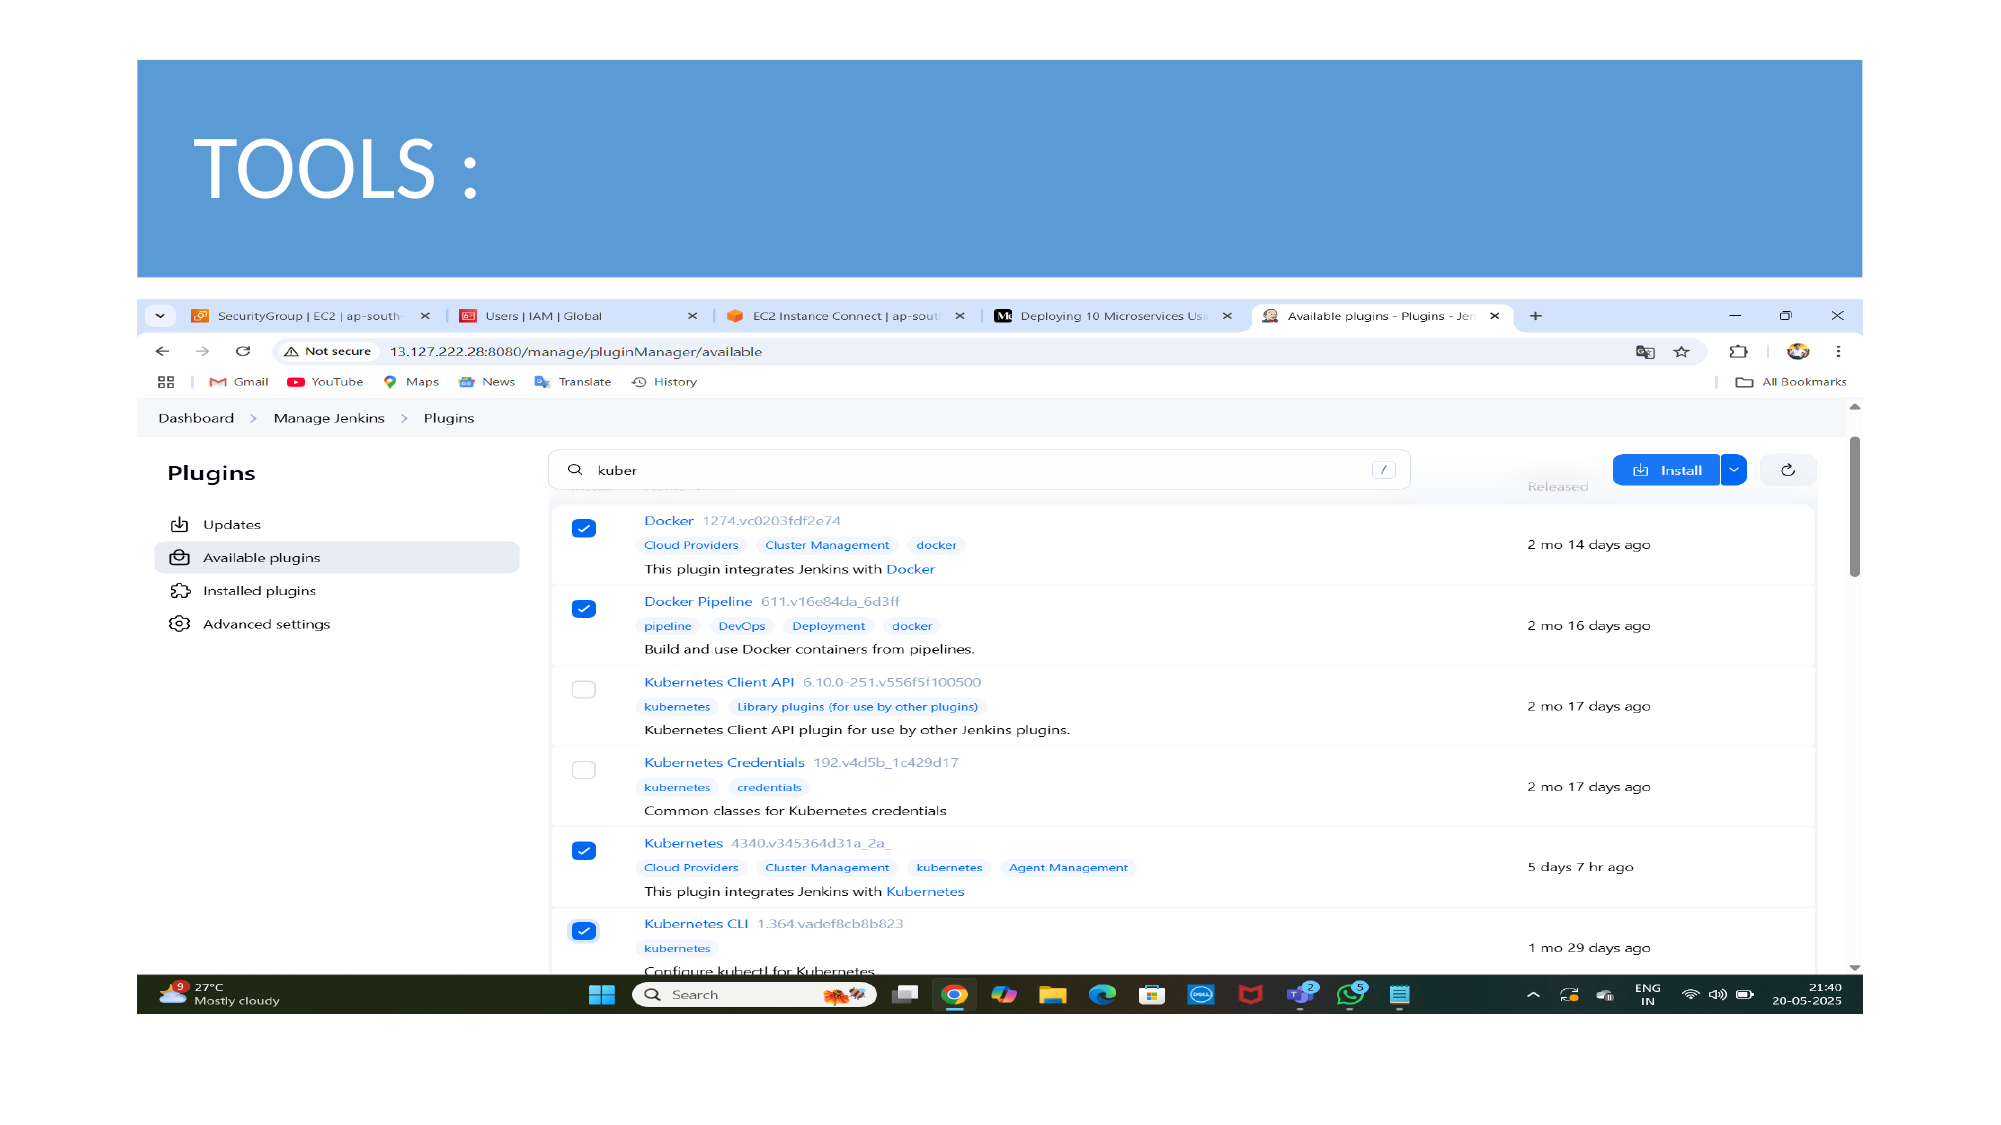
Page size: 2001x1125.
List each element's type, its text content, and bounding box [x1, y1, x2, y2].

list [137, 299, 1863, 1014]
title TOOLS : [137, 59, 1863, 278]
